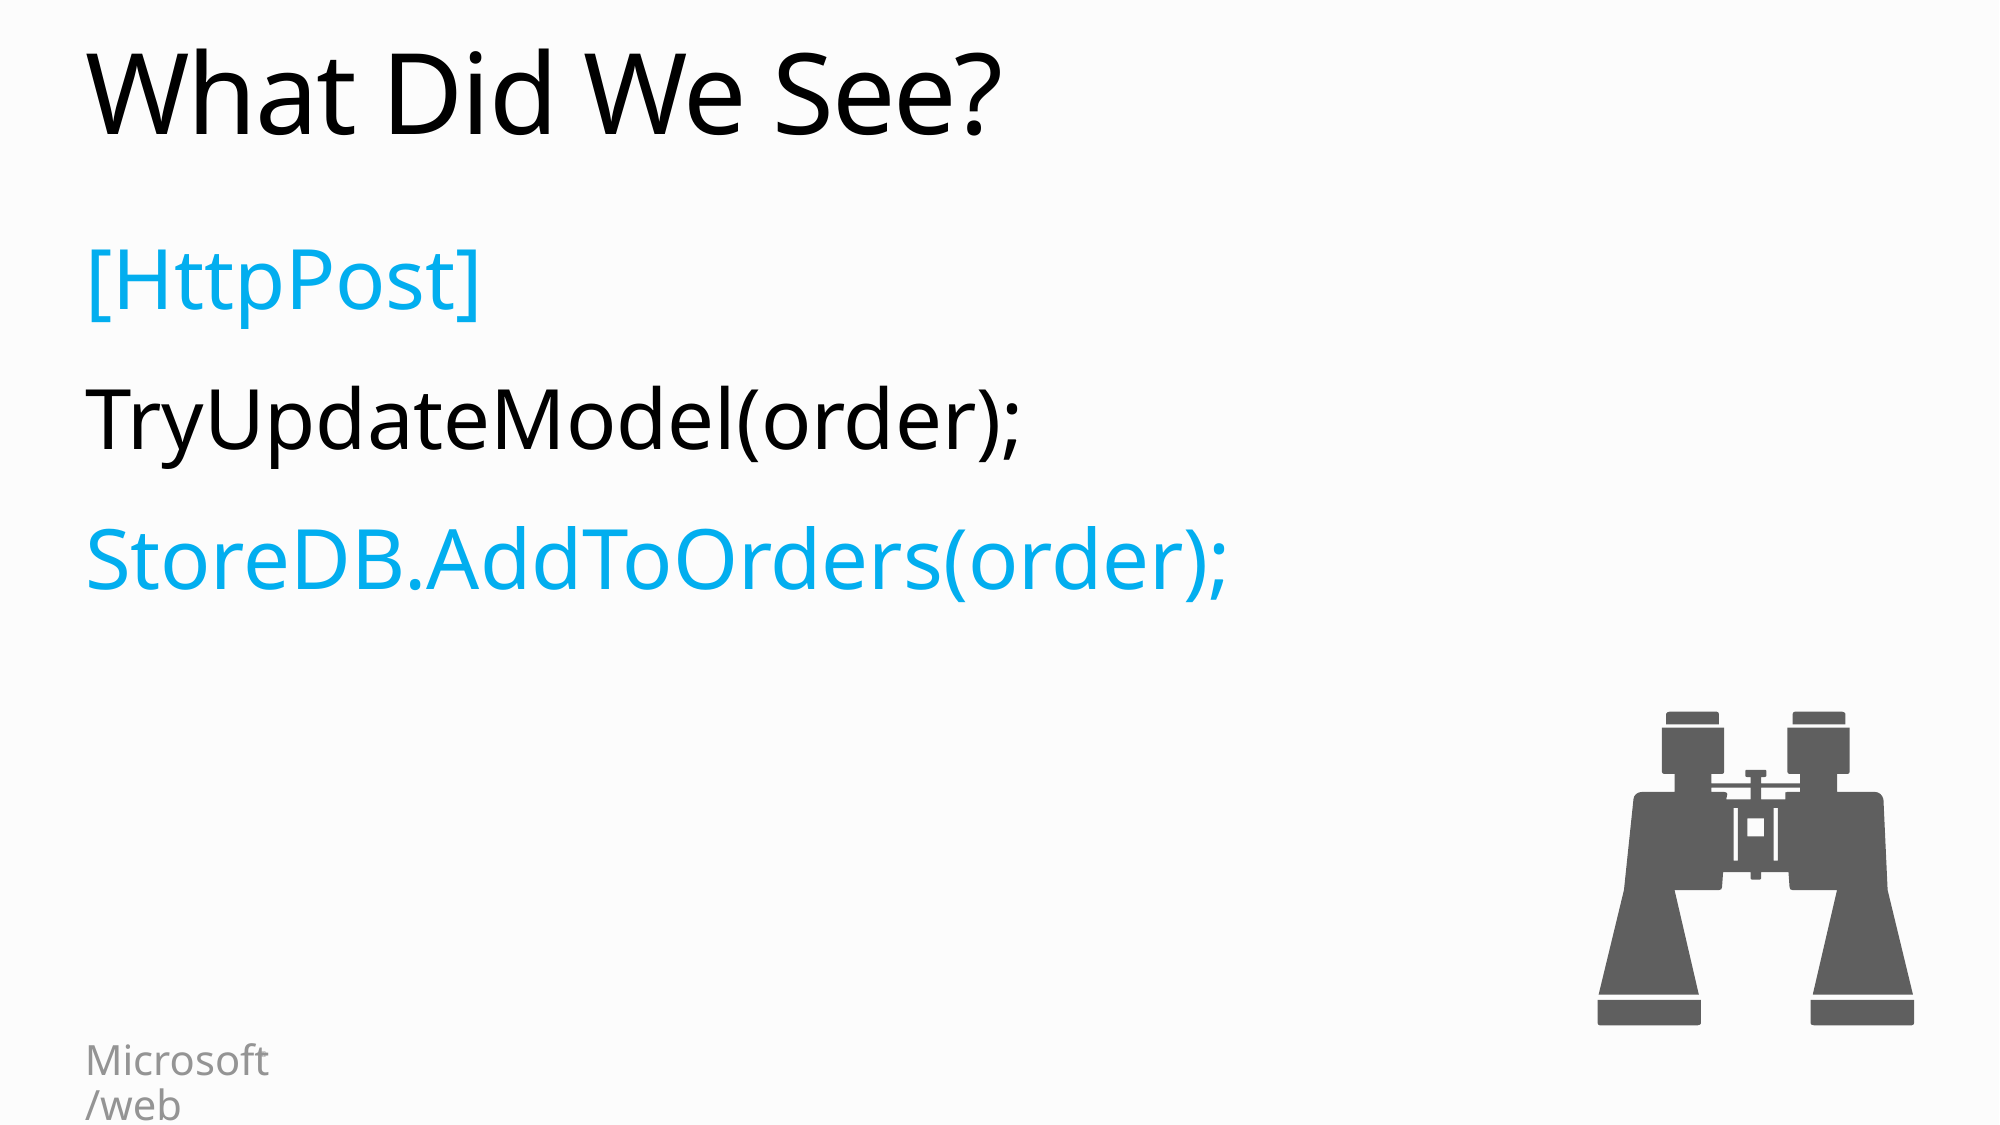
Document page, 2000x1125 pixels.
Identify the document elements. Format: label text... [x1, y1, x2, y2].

text_box [1597, 999, 1701, 1026]
title What Did We See? [85, 37, 1914, 161]
list [HttpPost] TryUpdateModel(order); StoreDB.AddToOrders(order); [85, 237, 1914, 612]
text_box [1598, 727, 1913, 995]
text_box [1810, 999, 1915, 1026]
text_box [1666, 711, 1719, 725]
text_box [1792, 711, 1846, 725]
